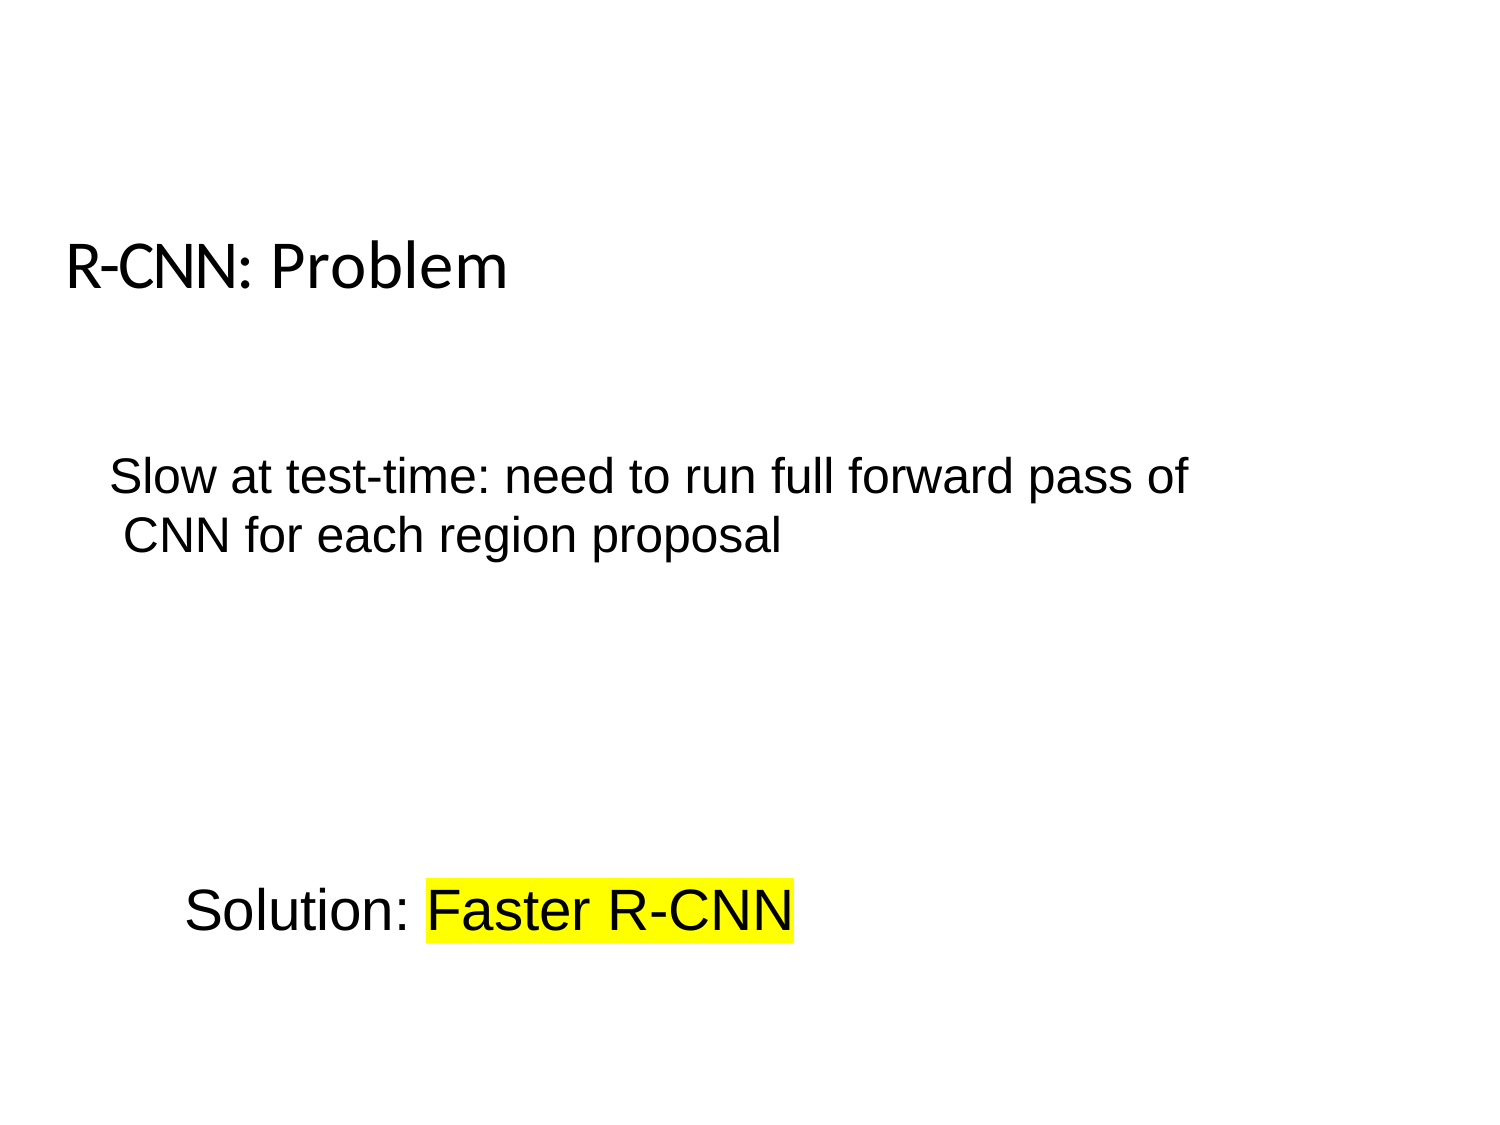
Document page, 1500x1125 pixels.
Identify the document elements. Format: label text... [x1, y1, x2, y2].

title R-CNN: Problem [63, 165, 640, 356]
text_box Solution: Faster R-CNN [167, 864, 1293, 950]
text_box Slow at test-time: need to run full forward pass of CNN for each region proposal [107, 439, 1293, 563]
